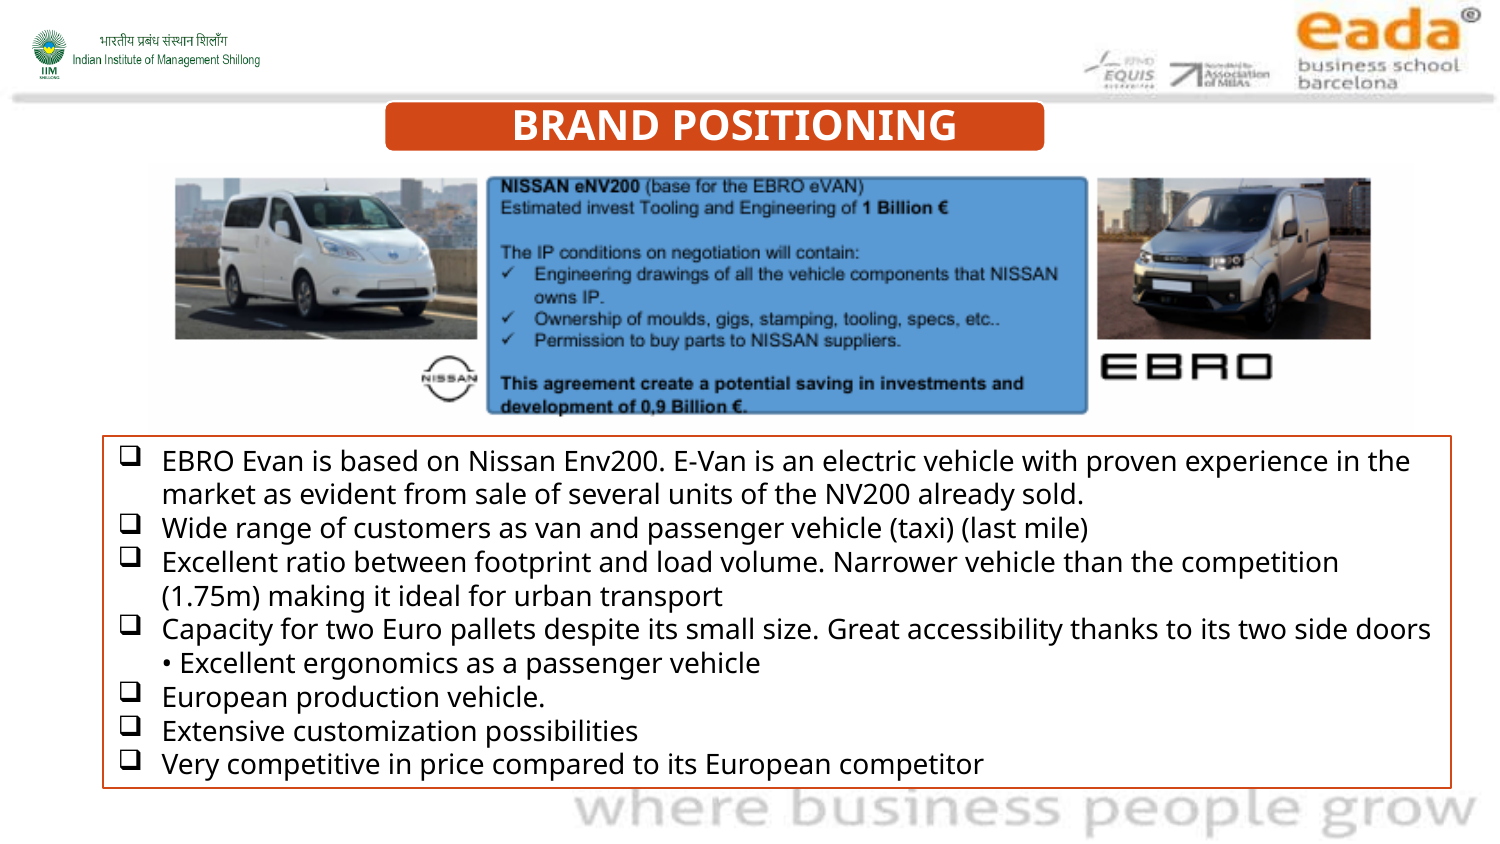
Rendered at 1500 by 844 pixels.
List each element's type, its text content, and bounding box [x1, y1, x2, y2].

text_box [384, 101, 1086, 152]
text_box EBRO Evan is based on Nissan Env200. E-Van is an electric vehicle with proven experience in the market as evident from sale of several units of the NV200 already sold. Wide range of customers as van and passenger vehicle (taxi) (last mile) Excellent ratio between footprint and load volume. Narrower vehicle than the competition (1.75m) making it ideal for urban transport Capacity for two Euro pallets despite its small size. Great accessibility thanks to its two side doors • Excellent ergonomics as a passenger vehicle European production vehicle. Extensive customization possibilities Very competitive in price compared to its European competitor [102, 435, 1452, 789]
picture [0, 0, 1500, 844]
